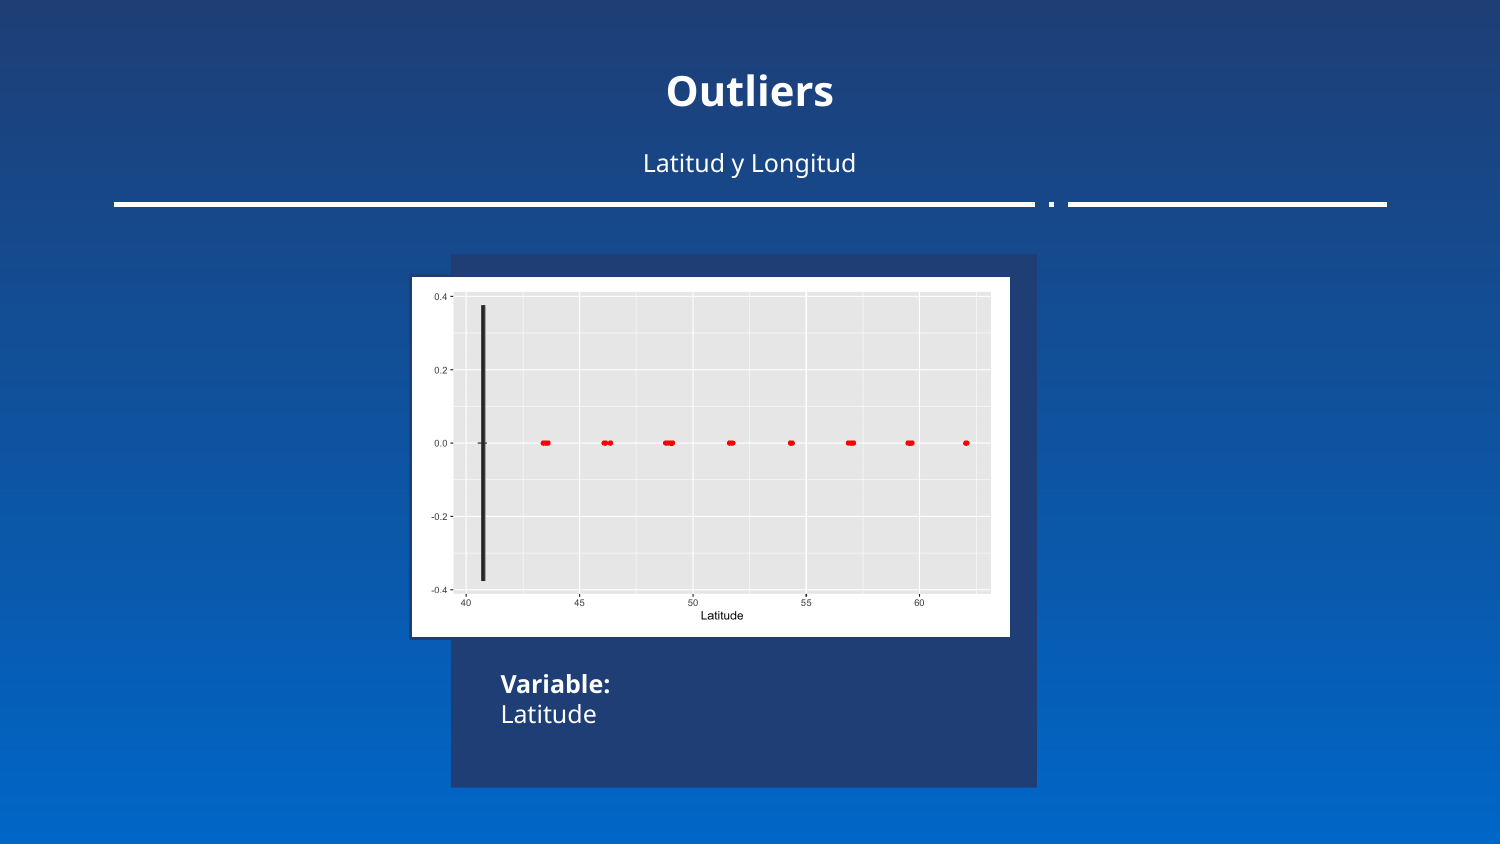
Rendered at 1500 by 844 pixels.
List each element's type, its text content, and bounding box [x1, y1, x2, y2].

text_box Variable: Latitude [485, 653, 953, 752]
text_box [410, 275, 1012, 639]
text_box Latitud y Longitud [116, 132, 1383, 193]
text_box [450, 254, 1037, 788]
title Outliers [100, 49, 1400, 144]
picture [425, 286, 997, 628]
